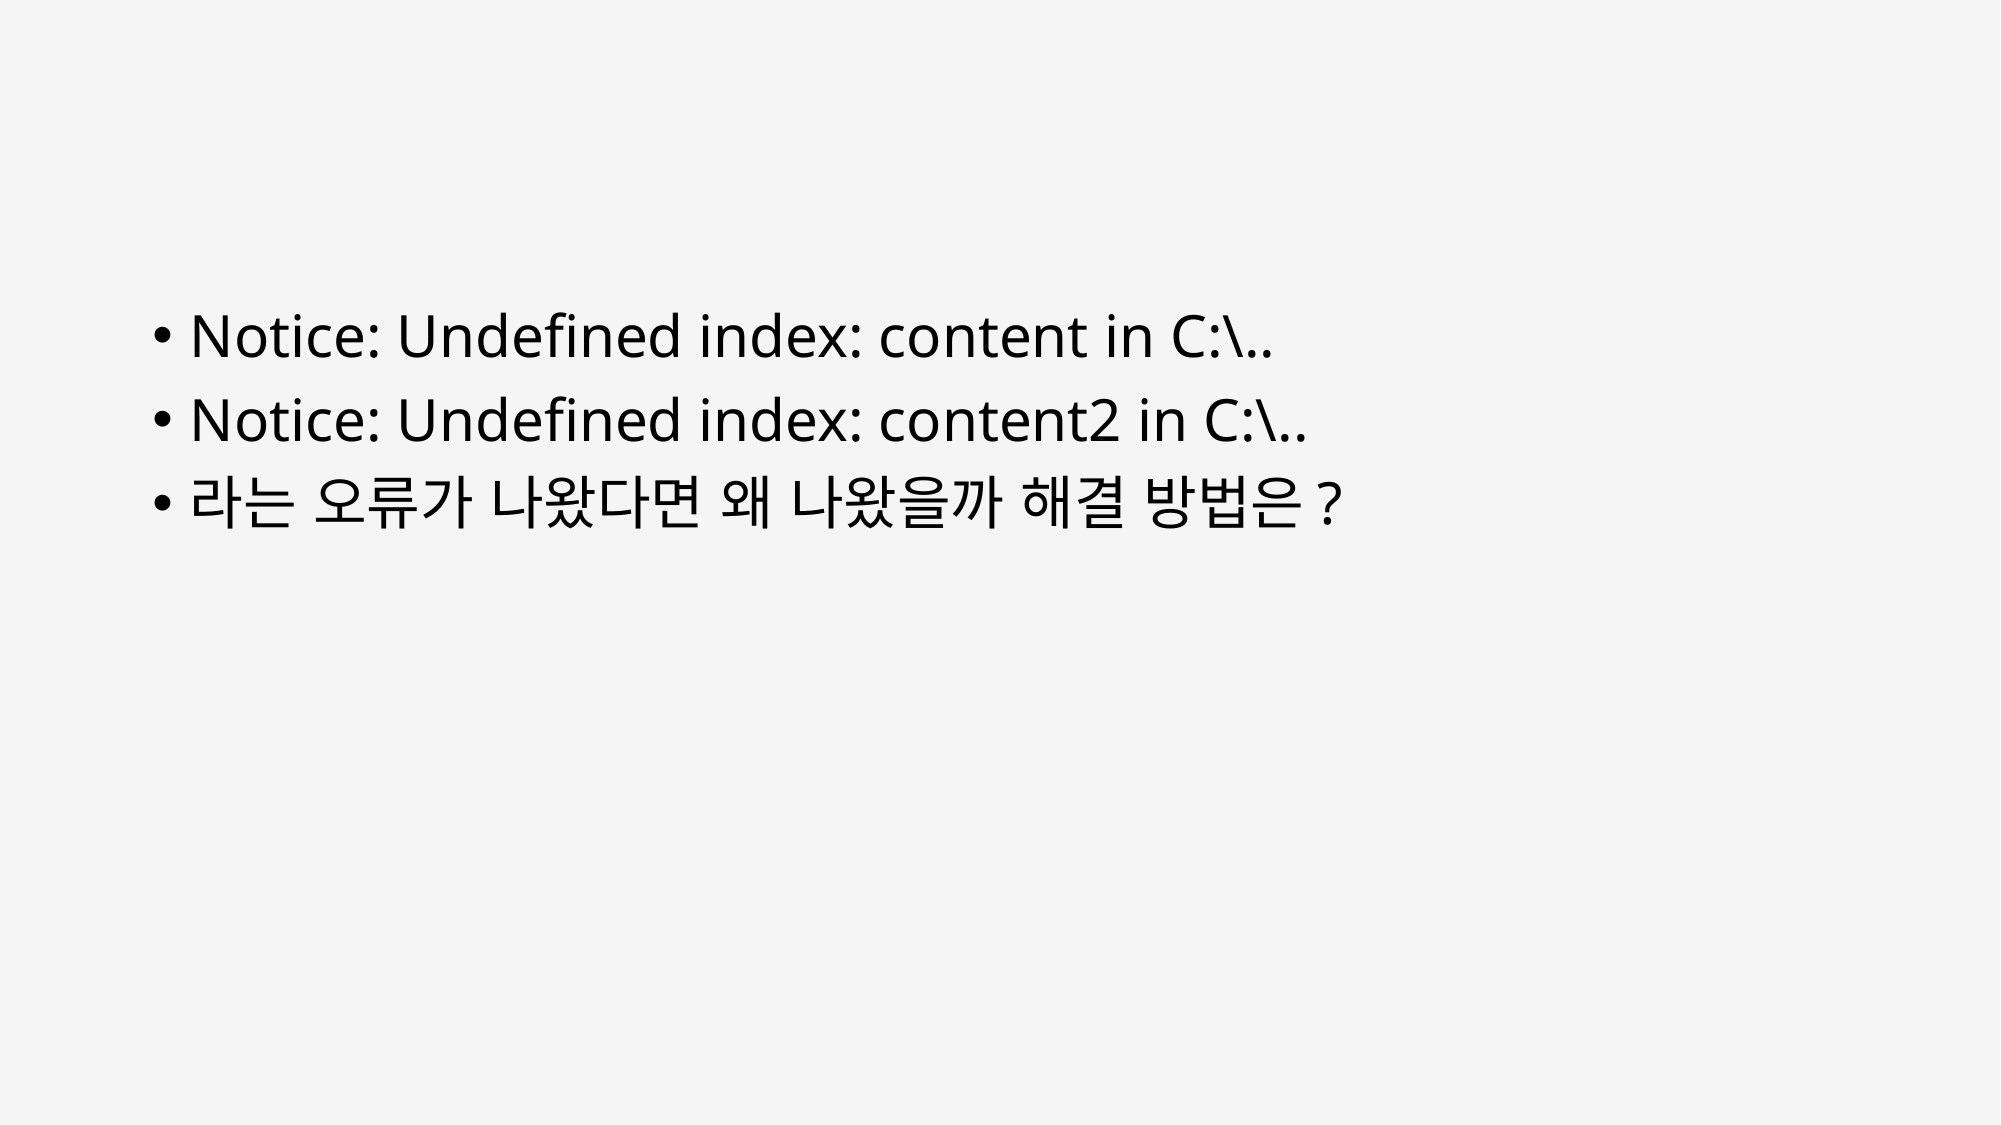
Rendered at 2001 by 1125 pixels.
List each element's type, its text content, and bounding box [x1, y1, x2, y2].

list Notice: Undefined index: content in C:\.. Notice: Undefined index: content2 in C:\.. 라는 오류가 나왔다면 왜 나왔을까 해결 방법은? [137, 299, 1863, 1014]
